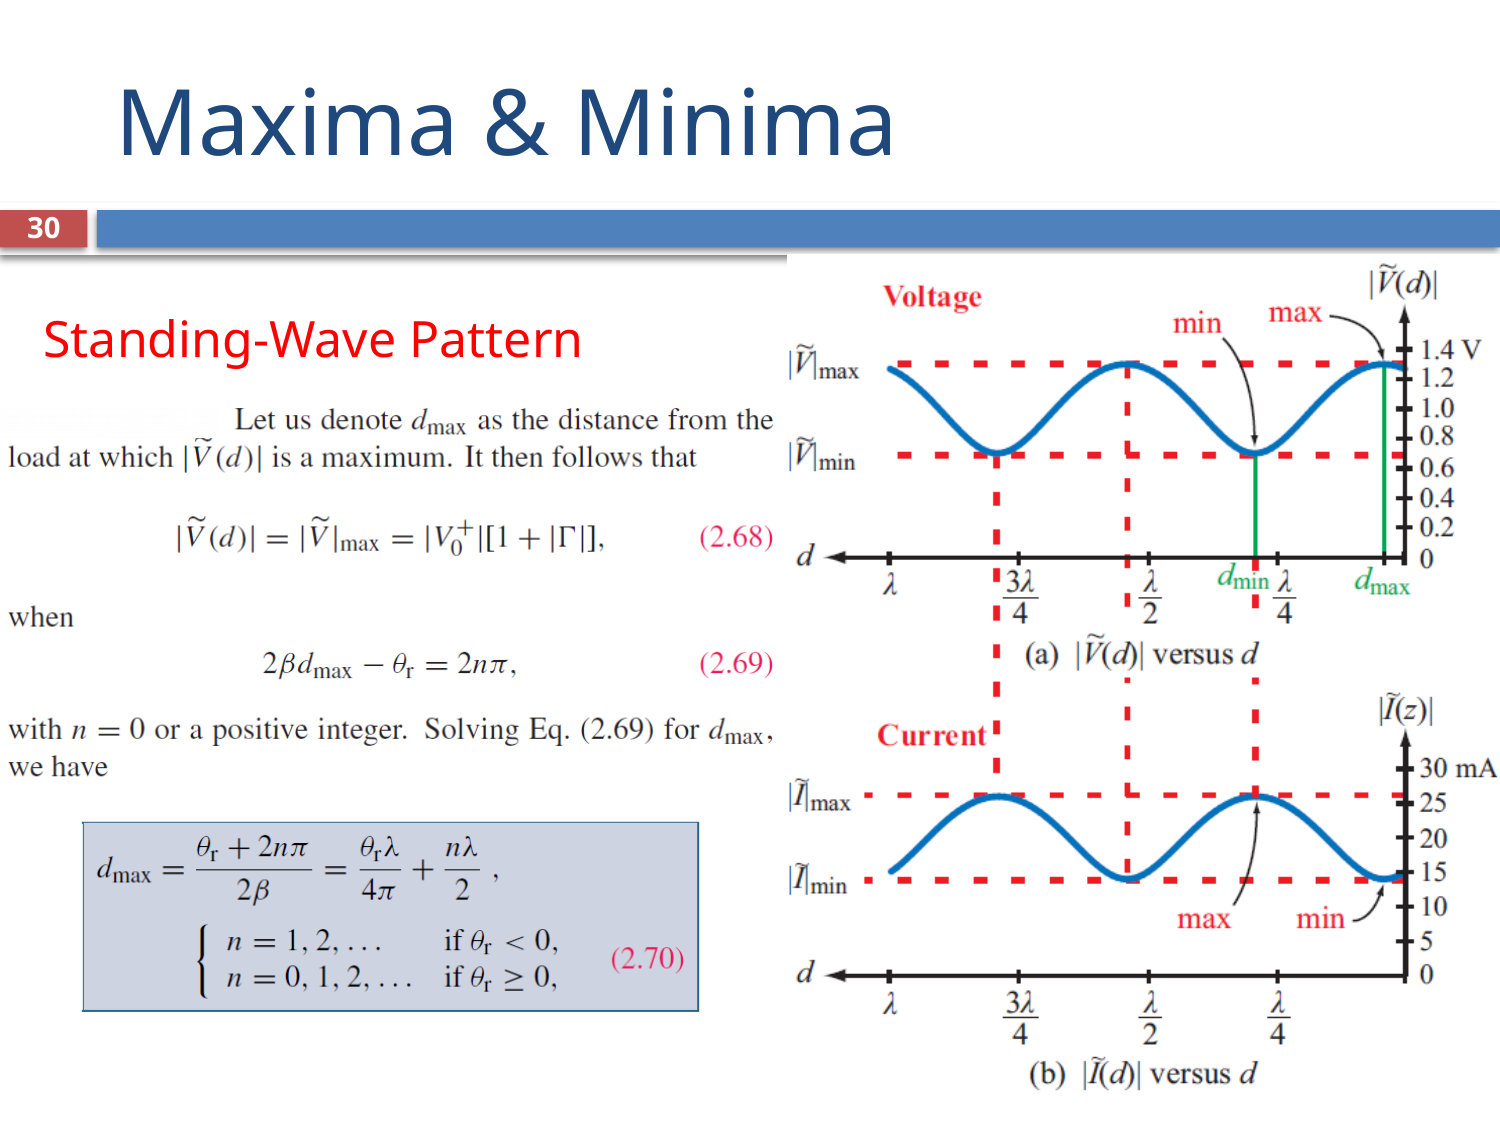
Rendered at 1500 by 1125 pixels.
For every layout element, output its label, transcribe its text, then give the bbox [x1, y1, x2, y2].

title Maxima & Minima [100, 37, 1438, 200]
picture [0, 399, 776, 1018]
slide_number 30 [0, 208, 88, 249]
text_box Standing-Wave Pattern [28, 299, 599, 375]
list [787, 254, 1500, 1101]
